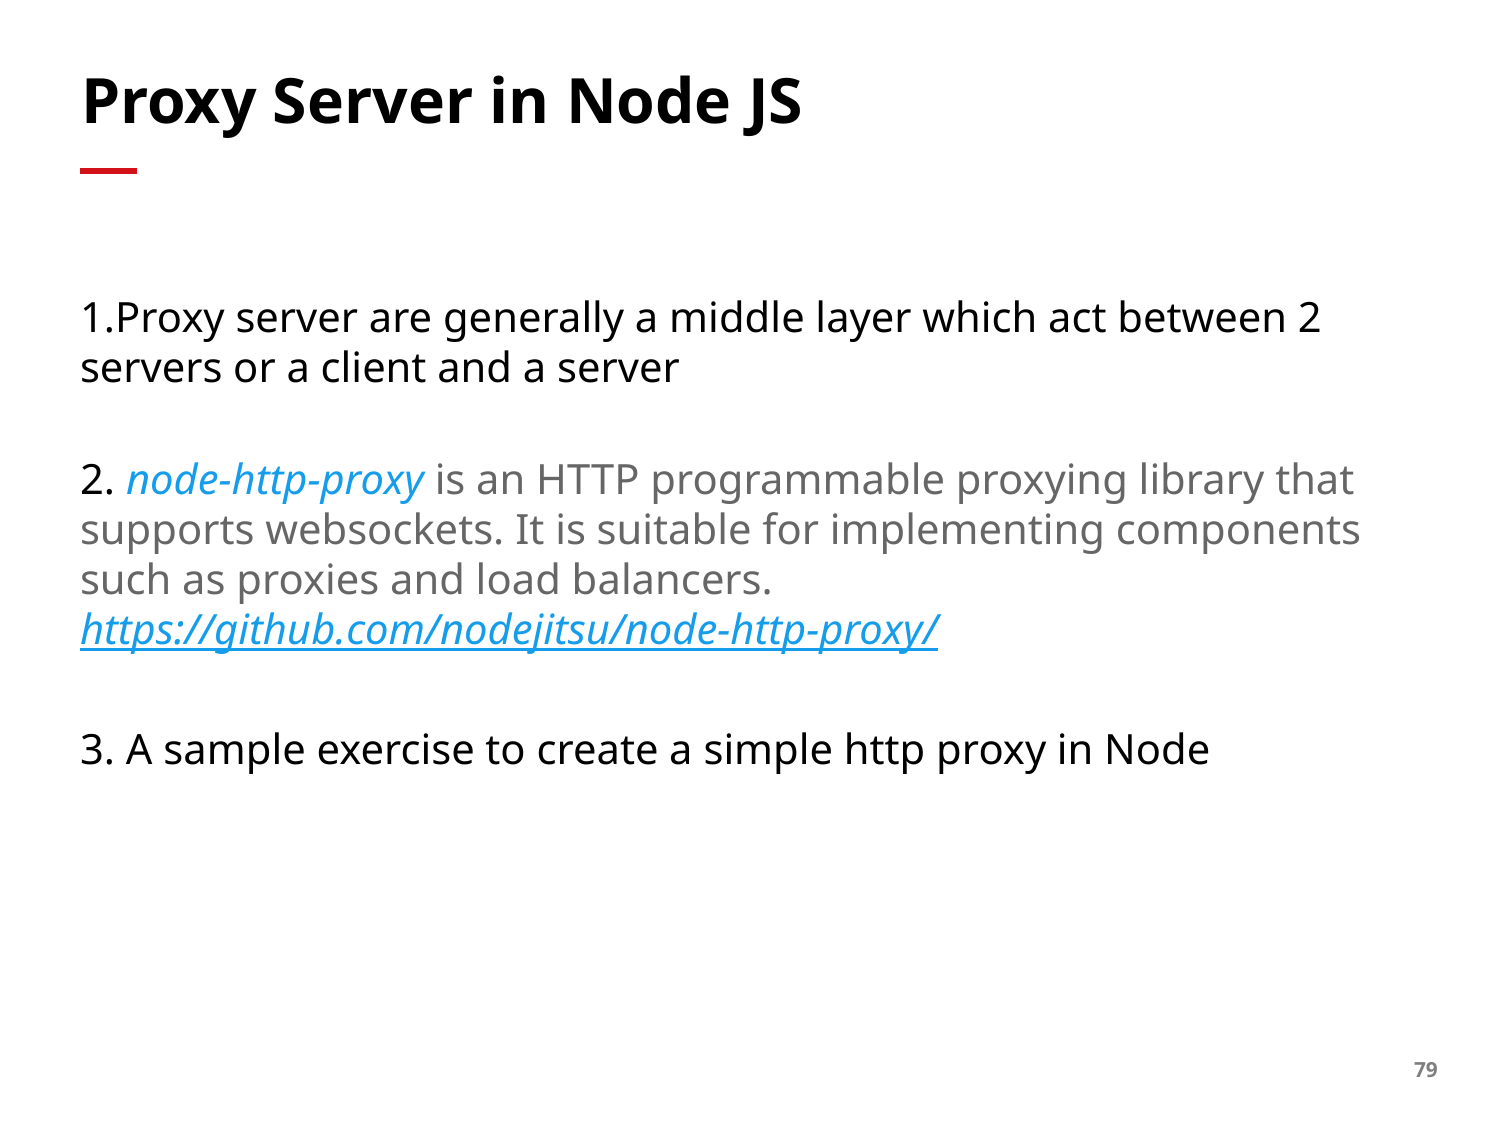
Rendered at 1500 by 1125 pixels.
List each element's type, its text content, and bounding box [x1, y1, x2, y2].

title Proxy Server in Node JS [81, 68, 1421, 138]
list Proxy server are generally a middle layer which act between 2 servers or a client and a server 2. node-http-proxy is an HTTP programmable proxying library that supports websockets. It is suitable for implementing components such as proxies and load balancers. https://github.com/nodejitsu/node-http-proxy/ 3. A sample exercise to create a simple http proxy in Node [79, 234, 1420, 1022]
